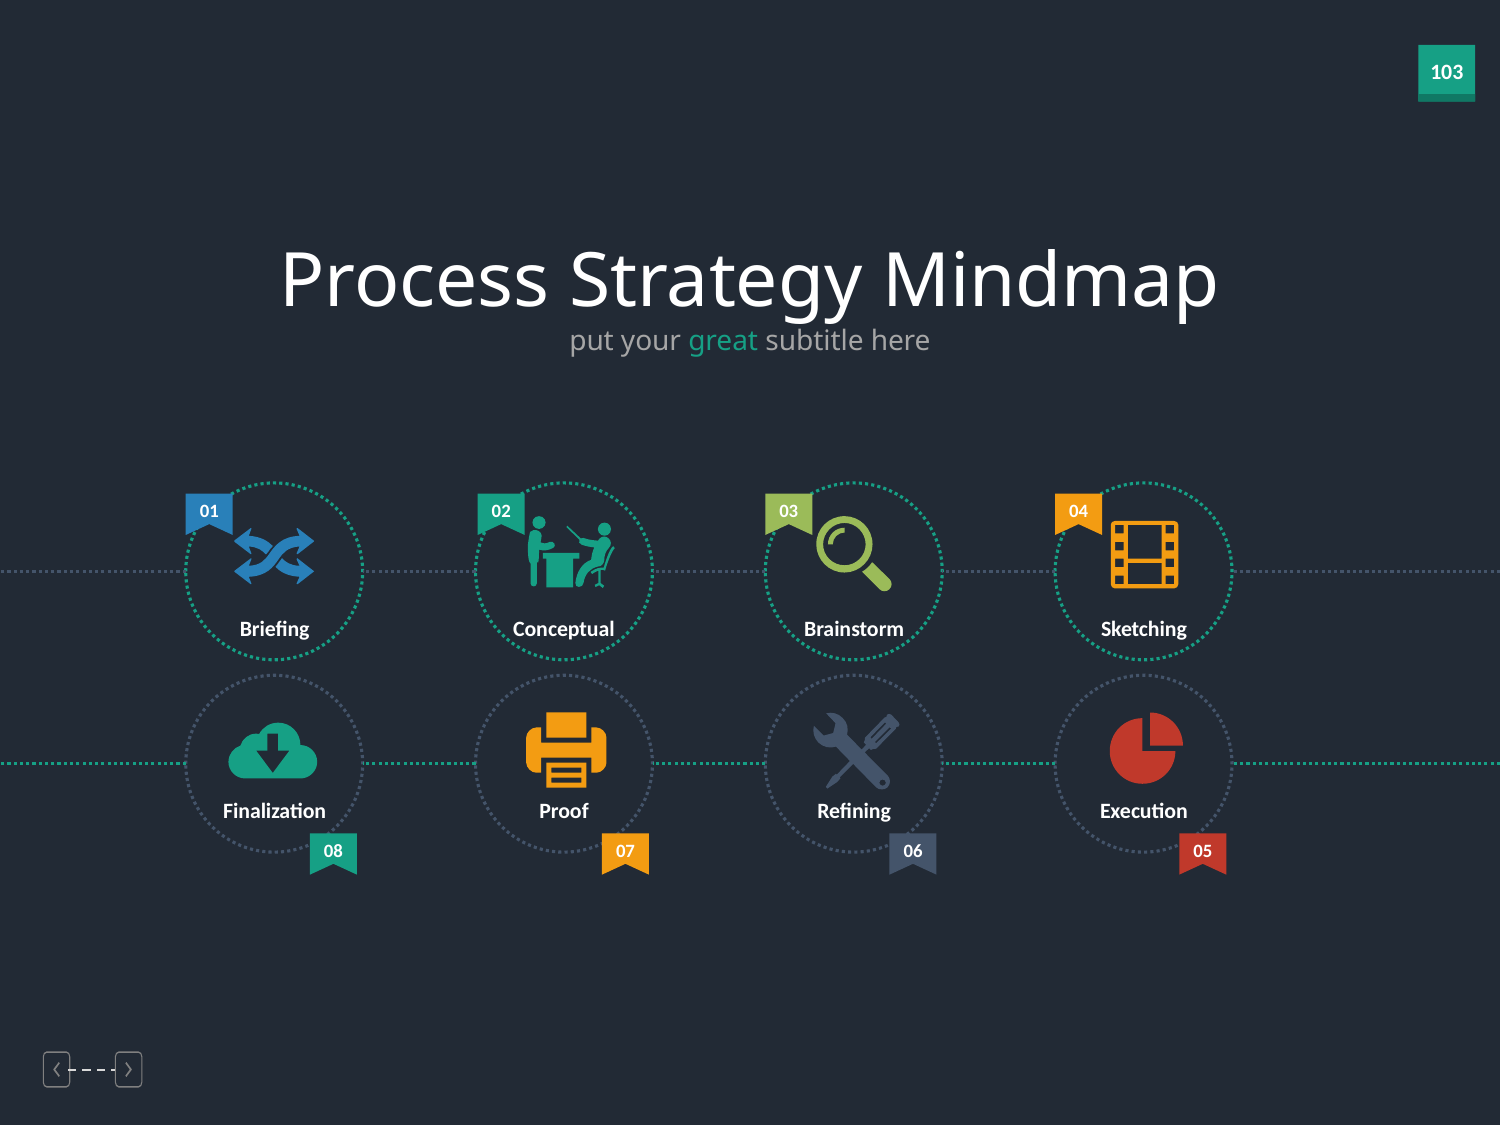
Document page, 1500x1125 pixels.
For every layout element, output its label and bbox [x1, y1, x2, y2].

text_box [0, 481, 1500, 661]
text_box [264, 224, 1236, 364]
text_box [0, 674, 1500, 875]
